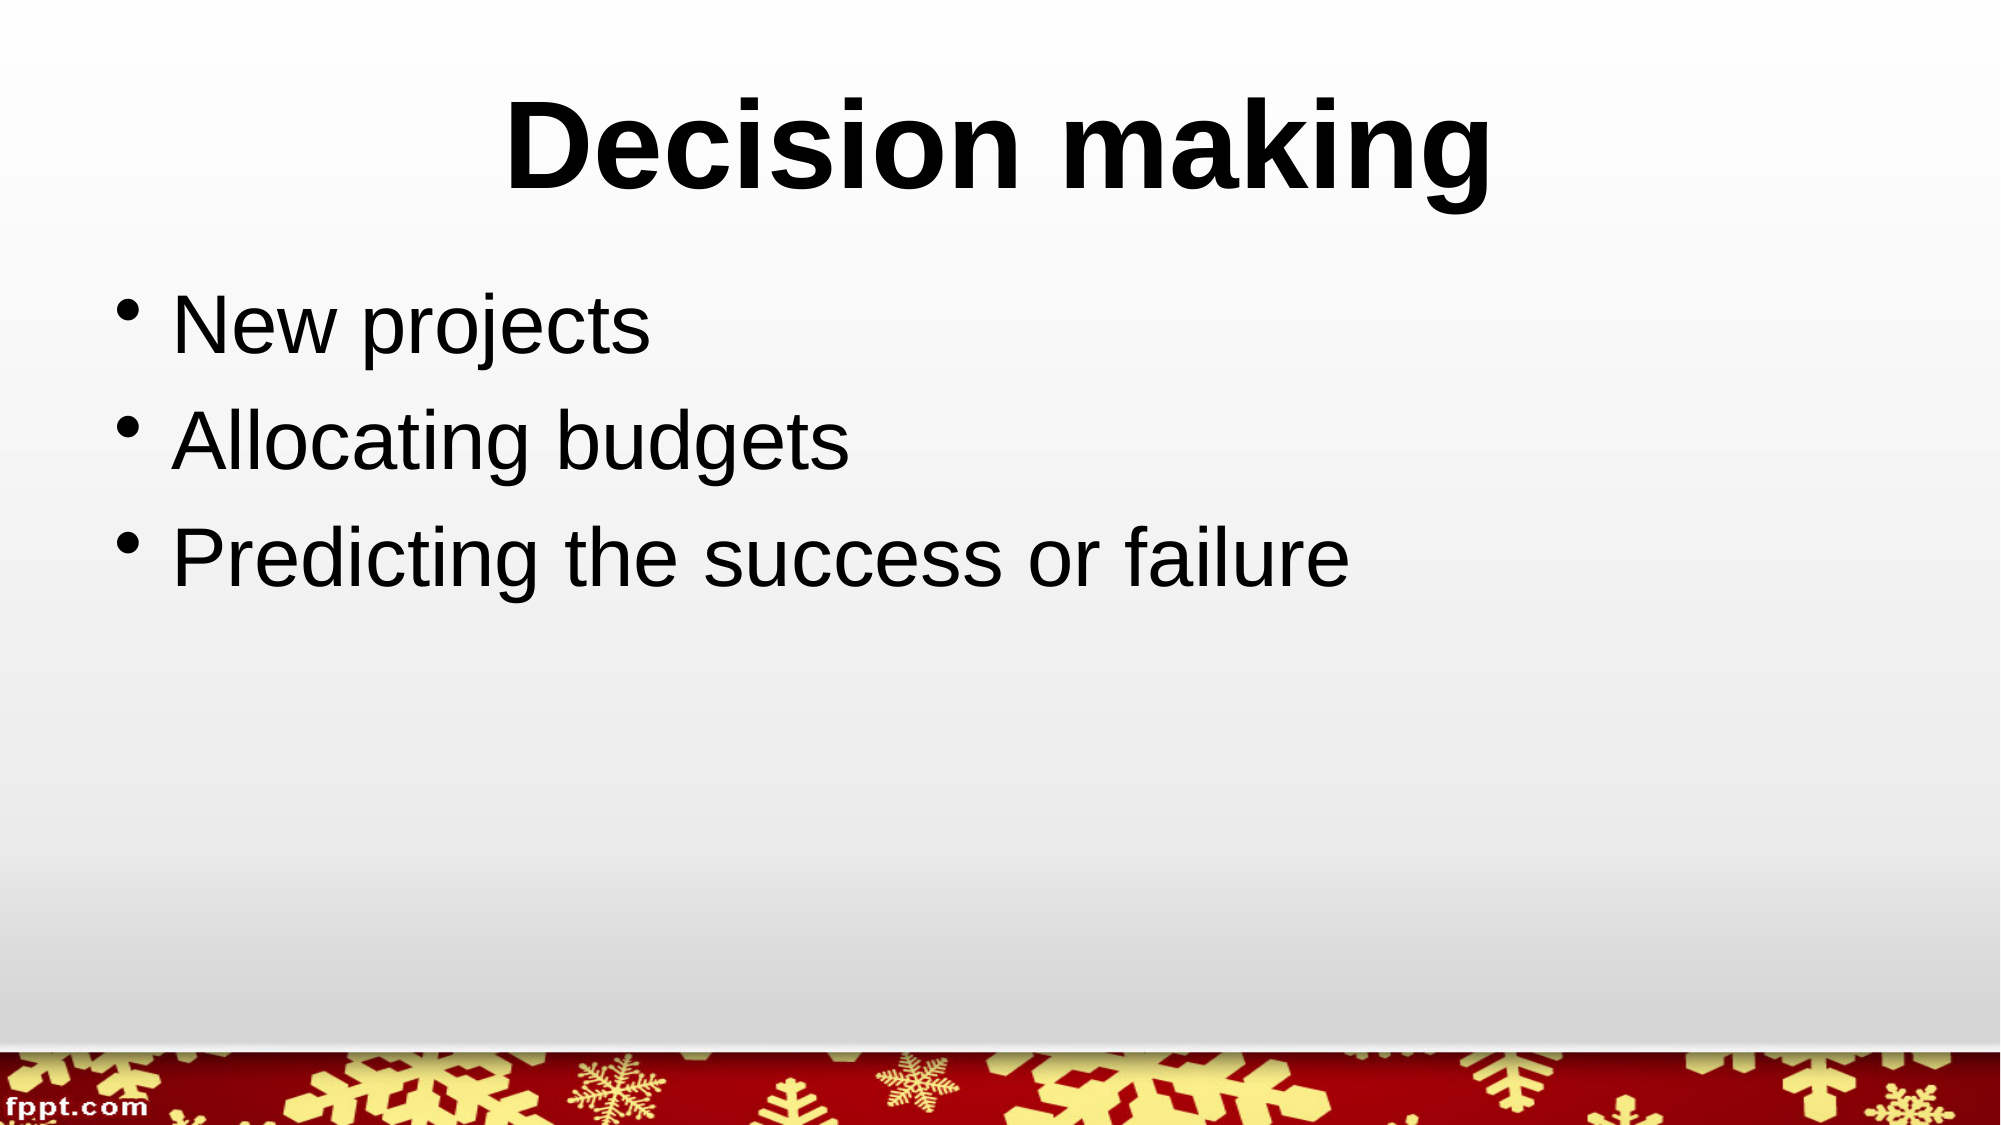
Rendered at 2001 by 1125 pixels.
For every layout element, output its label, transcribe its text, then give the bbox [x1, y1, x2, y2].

list New projects Allocating budgets Predicting the success or failure [99, 262, 1900, 1005]
title Decision making [99, 45, 1900, 233]
picture [0, 0, 2001, 1125]
